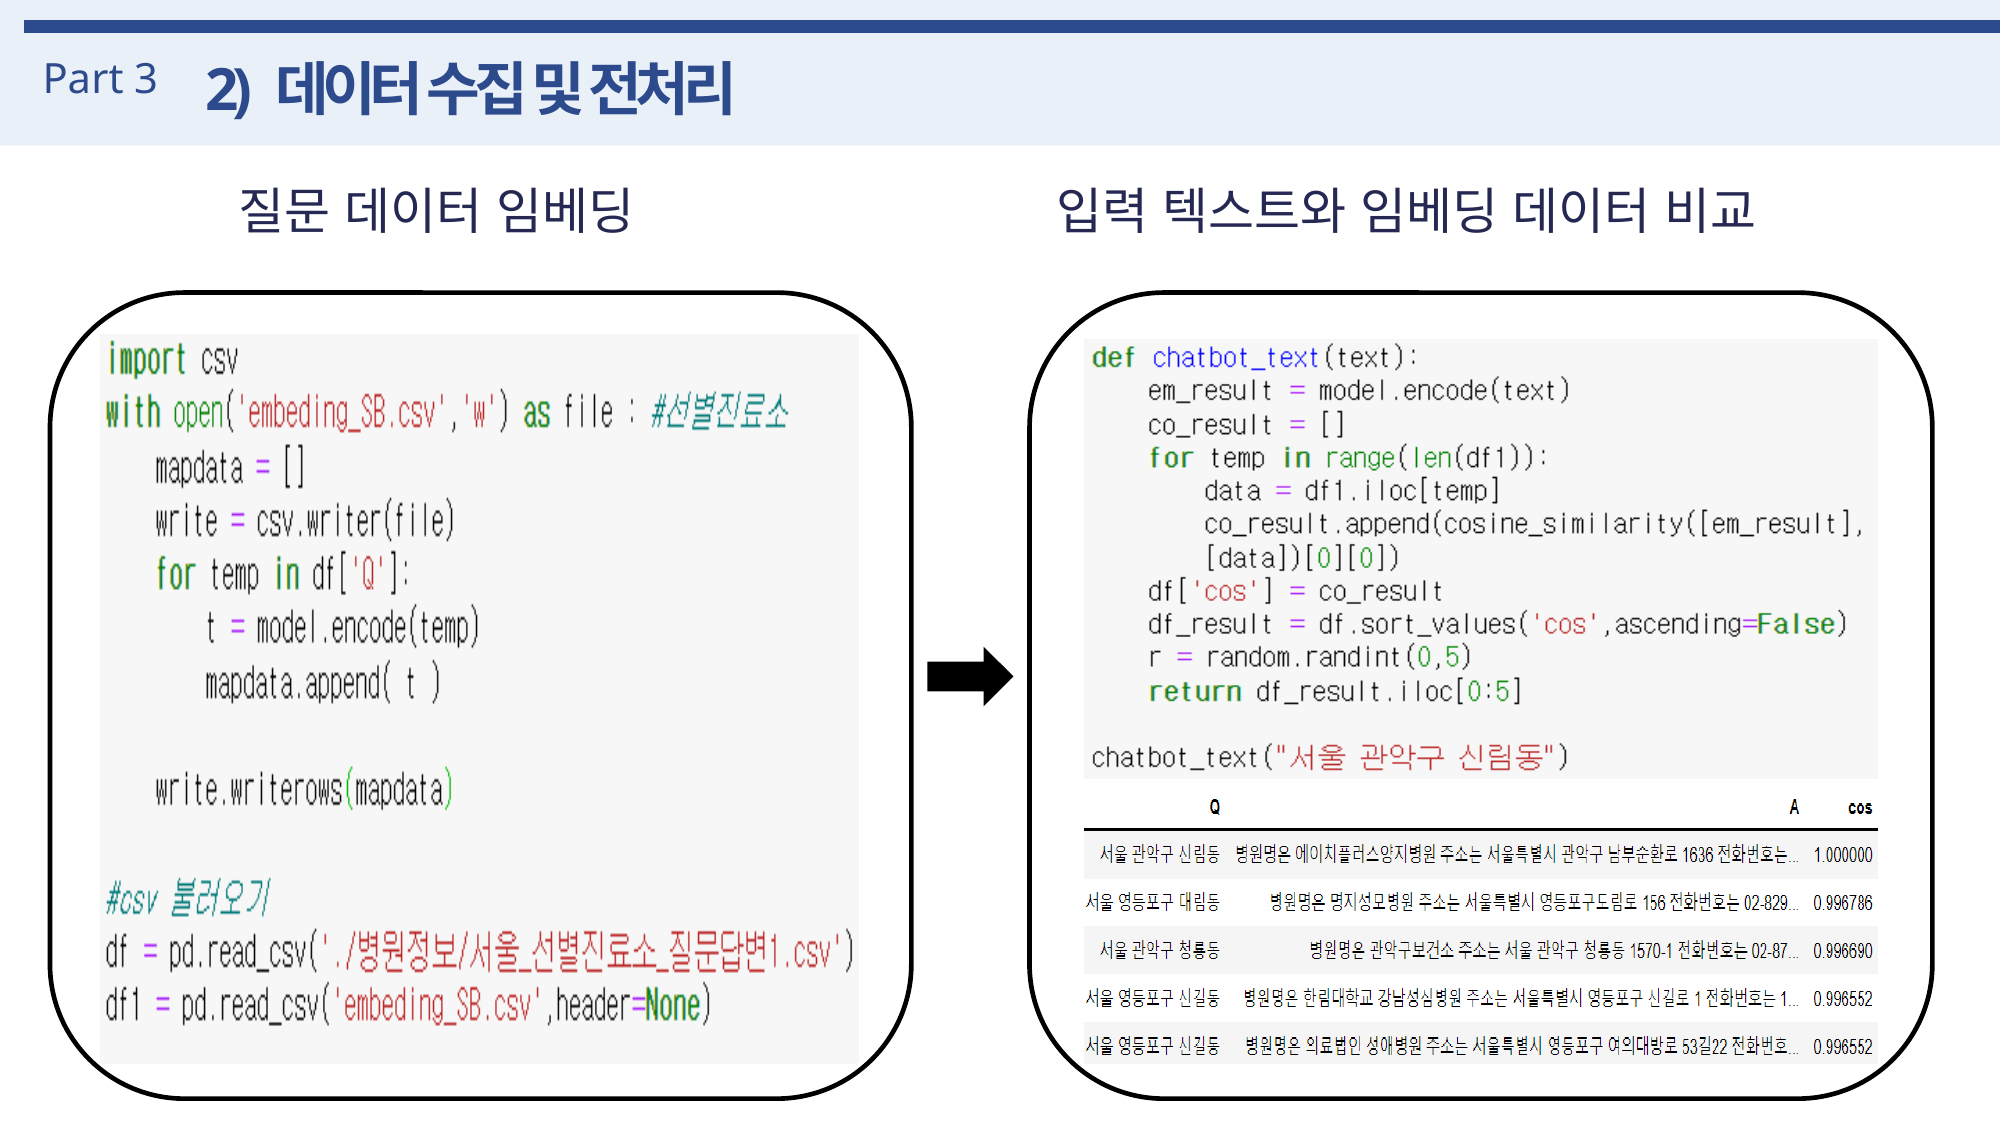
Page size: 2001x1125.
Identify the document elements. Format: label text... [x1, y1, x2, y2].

text_box [926, 644, 1015, 709]
text_box 질문 데이터 임베딩 [95, 171, 778, 307]
text_box 입력 텍스트와 임베딩 데이터 비교 [999, 171, 1814, 247]
picture [1084, 339, 1878, 1064]
text_box 2) 데이터 수집 및 전처리 [190, 44, 859, 130]
text_box Part 3 [27, 44, 174, 110]
text_box [1028, 291, 1934, 1100]
text_box [0, 0, 2000, 146]
picture [100, 334, 859, 1064]
text_box [48, 291, 913, 1100]
